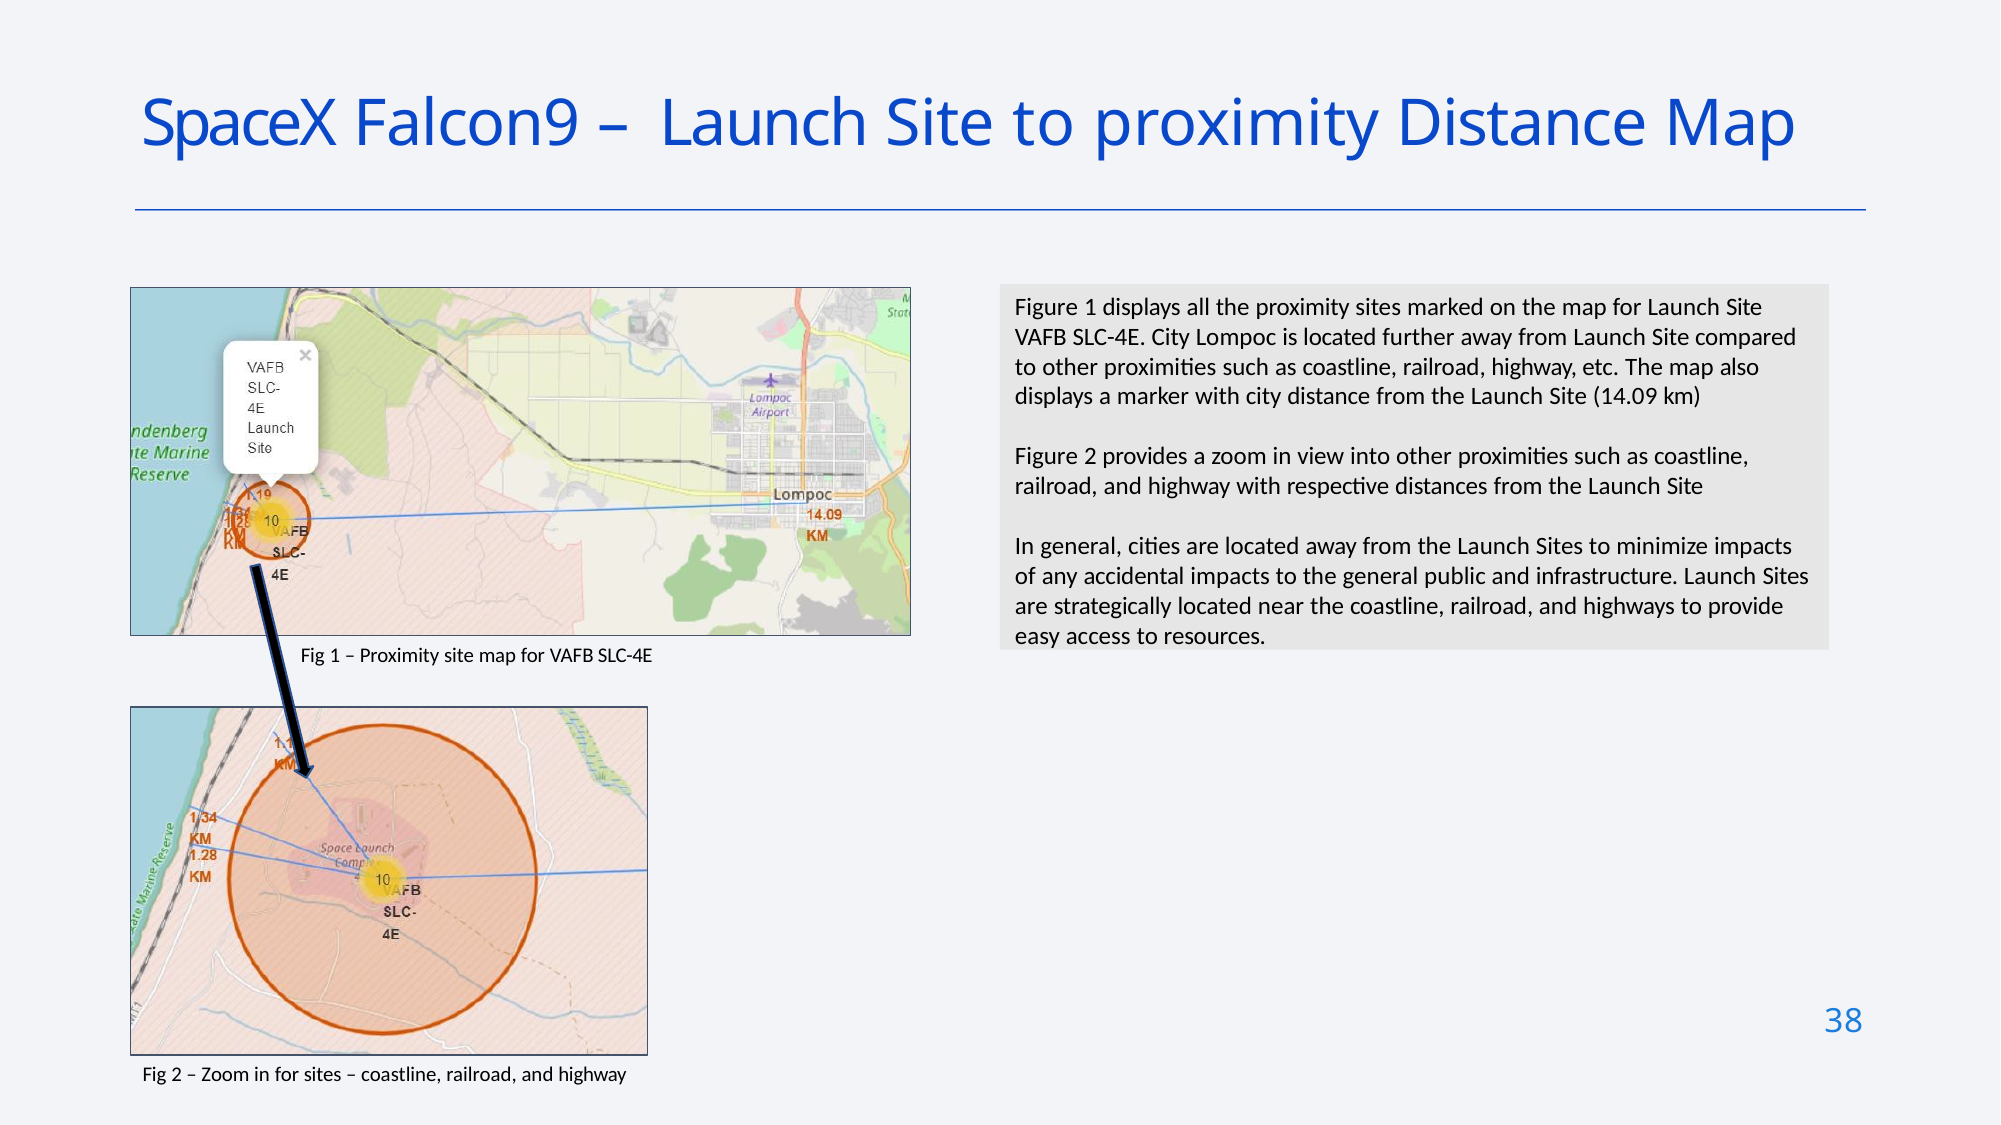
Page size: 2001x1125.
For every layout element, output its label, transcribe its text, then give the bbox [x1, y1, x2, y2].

text_box Figure 1 displays all the proximity sites marked on the map for Launch Site VAFB SLC-4E. City Lompoc is located further away from Launch Site compared to other proximities such as coastline, railroad, highway, etc. The map also displays a marker with city distance from the Launch Site (14.09 km) Figure 2 provides a zoom in view into other proximities such as coastline, railroad, and highway with respective distances from the Launch Site In general, cities are located away from the Launch Sites to minimize impacts of any accidental impacts to the general public and infrastructure. Launch Sites are strategically located near the coastline, railroad, and highways to provide easy access to resources. [999, 284, 1829, 650]
text_box 38 [1822, 1001, 1867, 1040]
picture [0, 0, 2000, 1125]
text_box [129, 286, 912, 1057]
title SpaceX Falcon9 – Launch Site to proximity Distance Map [139, 68, 1861, 269]
text_box Fig 2 – Zoom in for sites – coastline, railroad, and highway [140, 1063, 633, 1086]
